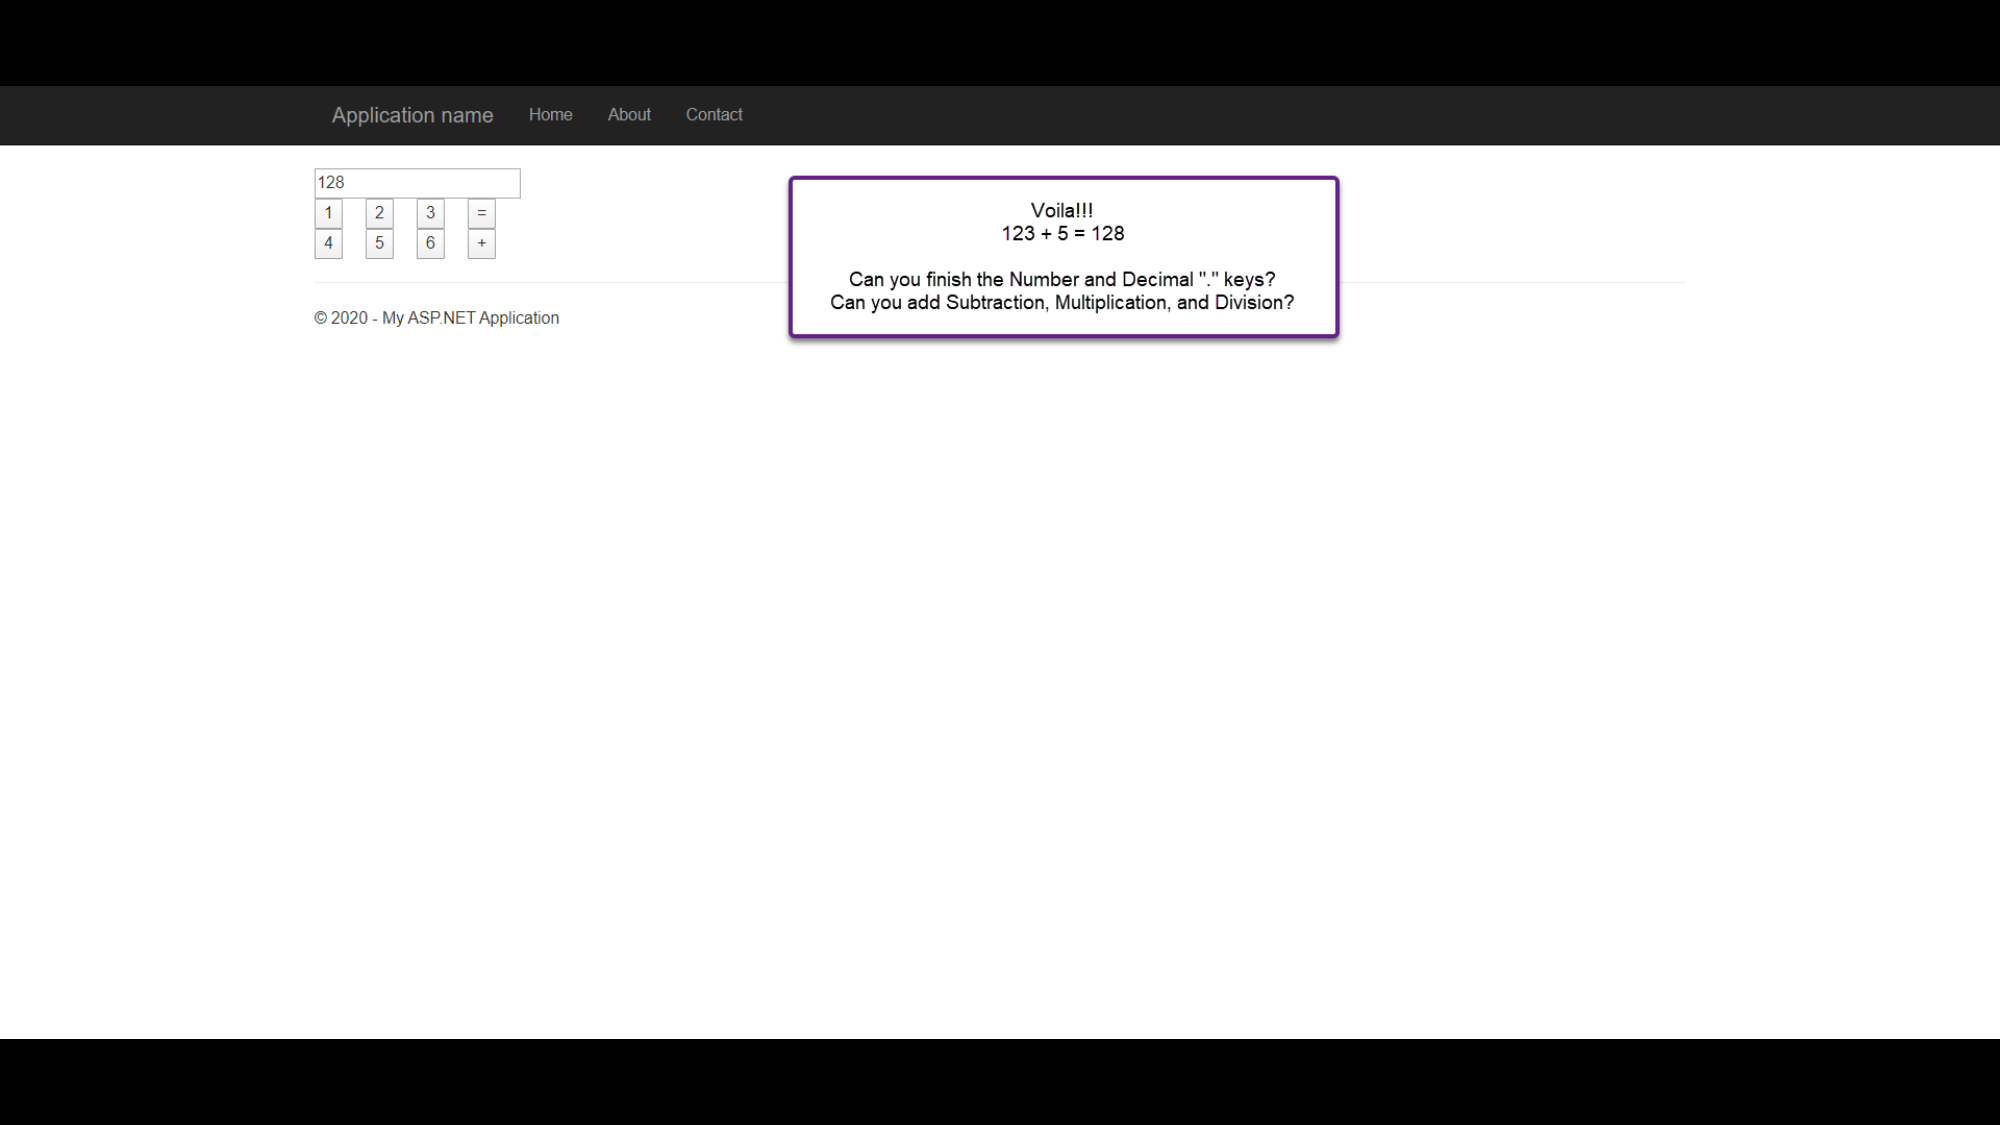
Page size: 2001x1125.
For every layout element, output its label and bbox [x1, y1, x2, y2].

picture [0, 86, 2000, 1039]
